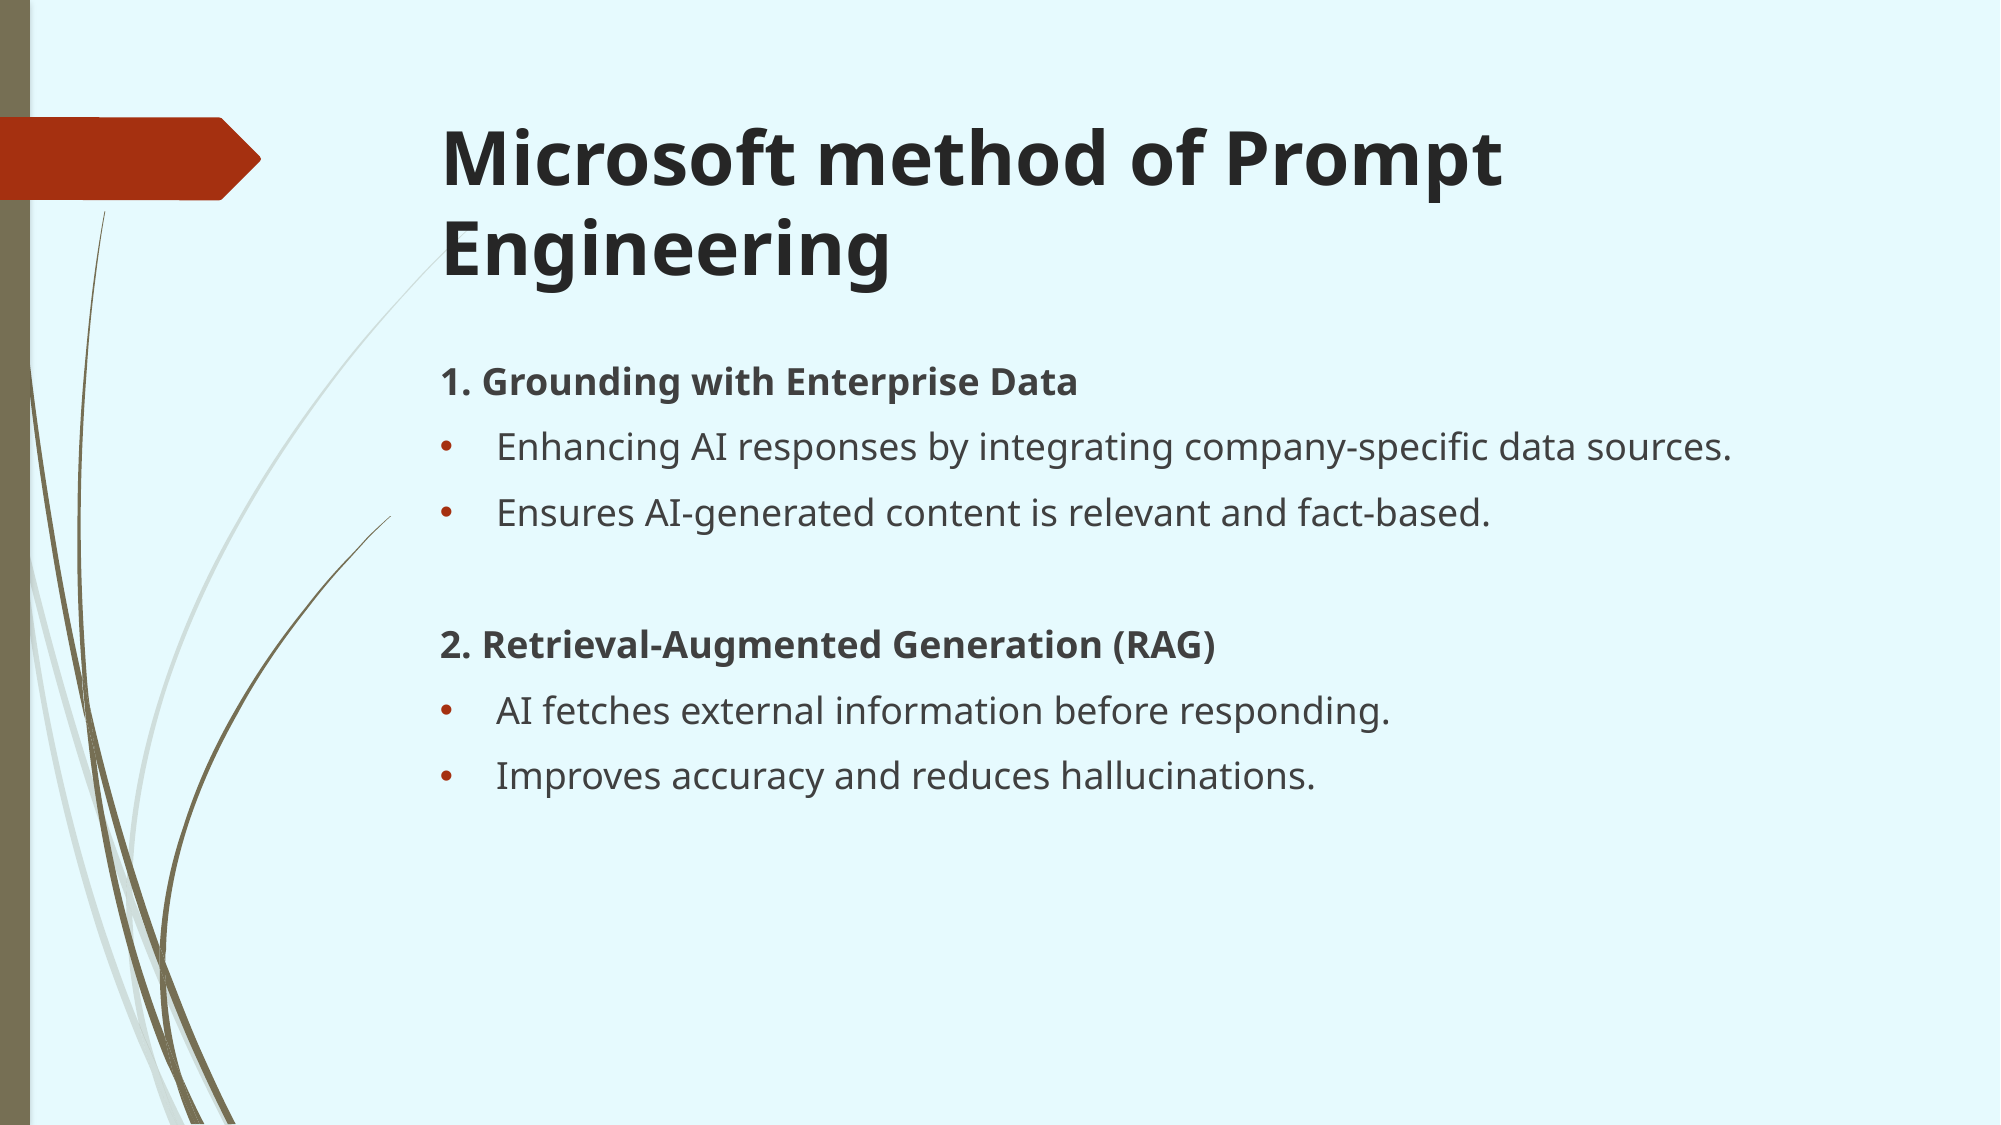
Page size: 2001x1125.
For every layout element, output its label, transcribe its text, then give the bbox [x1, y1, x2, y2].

title Microsoft method of Prompt Engineering [425, 102, 1888, 313]
list 1. Grounding with Enterprise Data Enhancing AI responses by integrating company-specific data sources. Ensures AI-generated content is relevant and fact-based. 2. Retrieval-Augmented Generation (RAG) AI fetches external information before responding. Improves accuracy and reduces hallucinations. [424, 350, 1888, 970]
